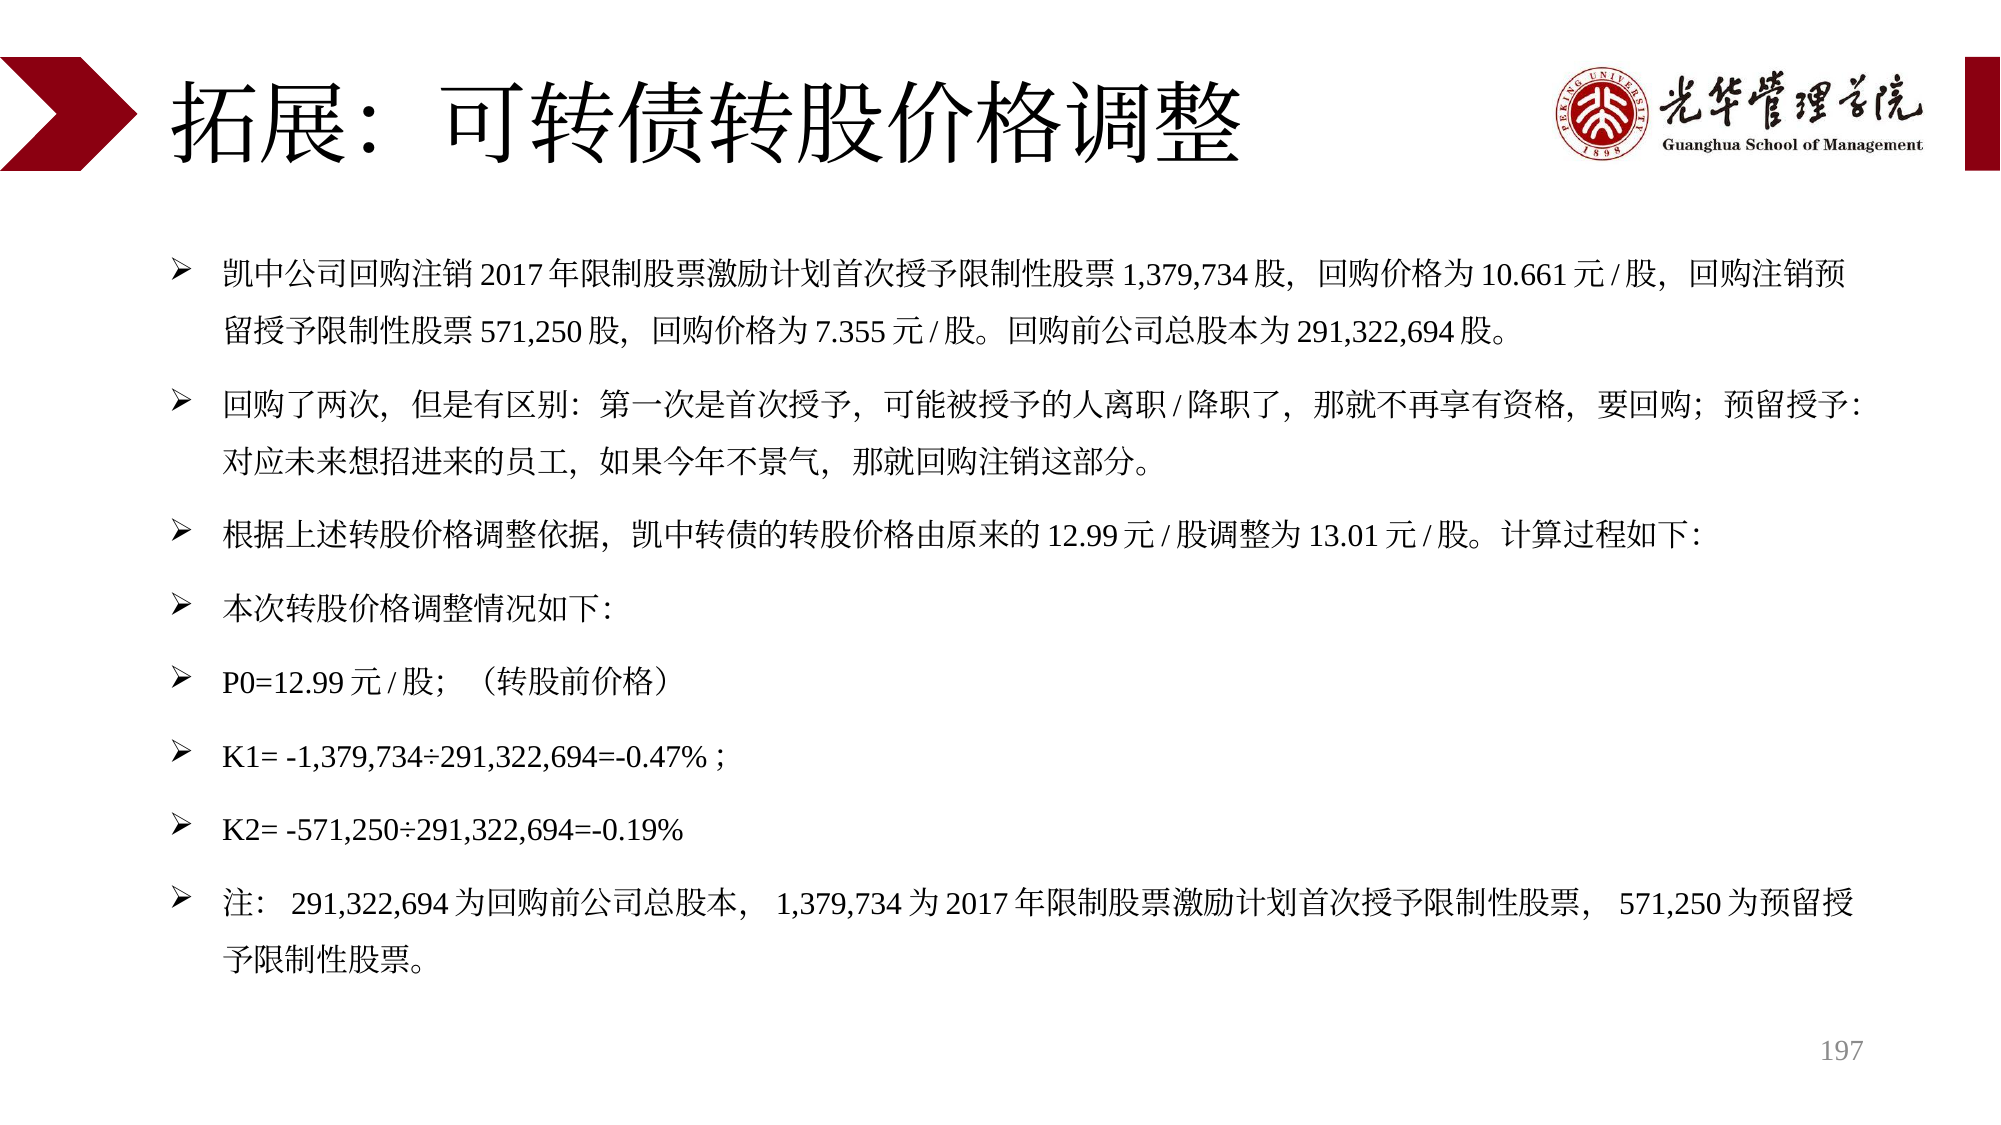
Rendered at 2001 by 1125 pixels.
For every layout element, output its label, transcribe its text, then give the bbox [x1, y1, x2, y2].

list 凯中公司回购注销2017年限制股票激励计划首次授予限制性股票1,379,734股，回购价格为10.661元/股，回购注销预留授予限制性股票571,250股，回购价格为7.355元/股。回购前公司总股本为291,322,694股。 回购了两次，但是有区别：第一次是首次授予，可能被授予的人离职/降职了，那就不再享有资格，要回购；预留授予：对应未来想招进来的员工，如果今年不景气，那就回购注销这部分。 根据上述转股价格调整依据，凯中转债的转股价格由原来的12.99元/股调整为13.01元/股。计算过程如下： 本次转股价格调整情况如下： P0=12.99元/股；（转股前价格） K1= -1,379,734÷291,322,694=-0.47%； K2= -571,250÷291,322,694=-0.19% 注：291,322,694为回购前公司总股本，1,379,734为2017年限制股票激励计划首次授予限制性股票，571,250为预留授予限制性股票。 [154, 227, 1880, 986]
picture [1507, 27, 1965, 200]
title 拓展：可转债转股价格调整 [154, 59, 1537, 195]
slide_number 197 [1429, 1018, 1880, 1079]
